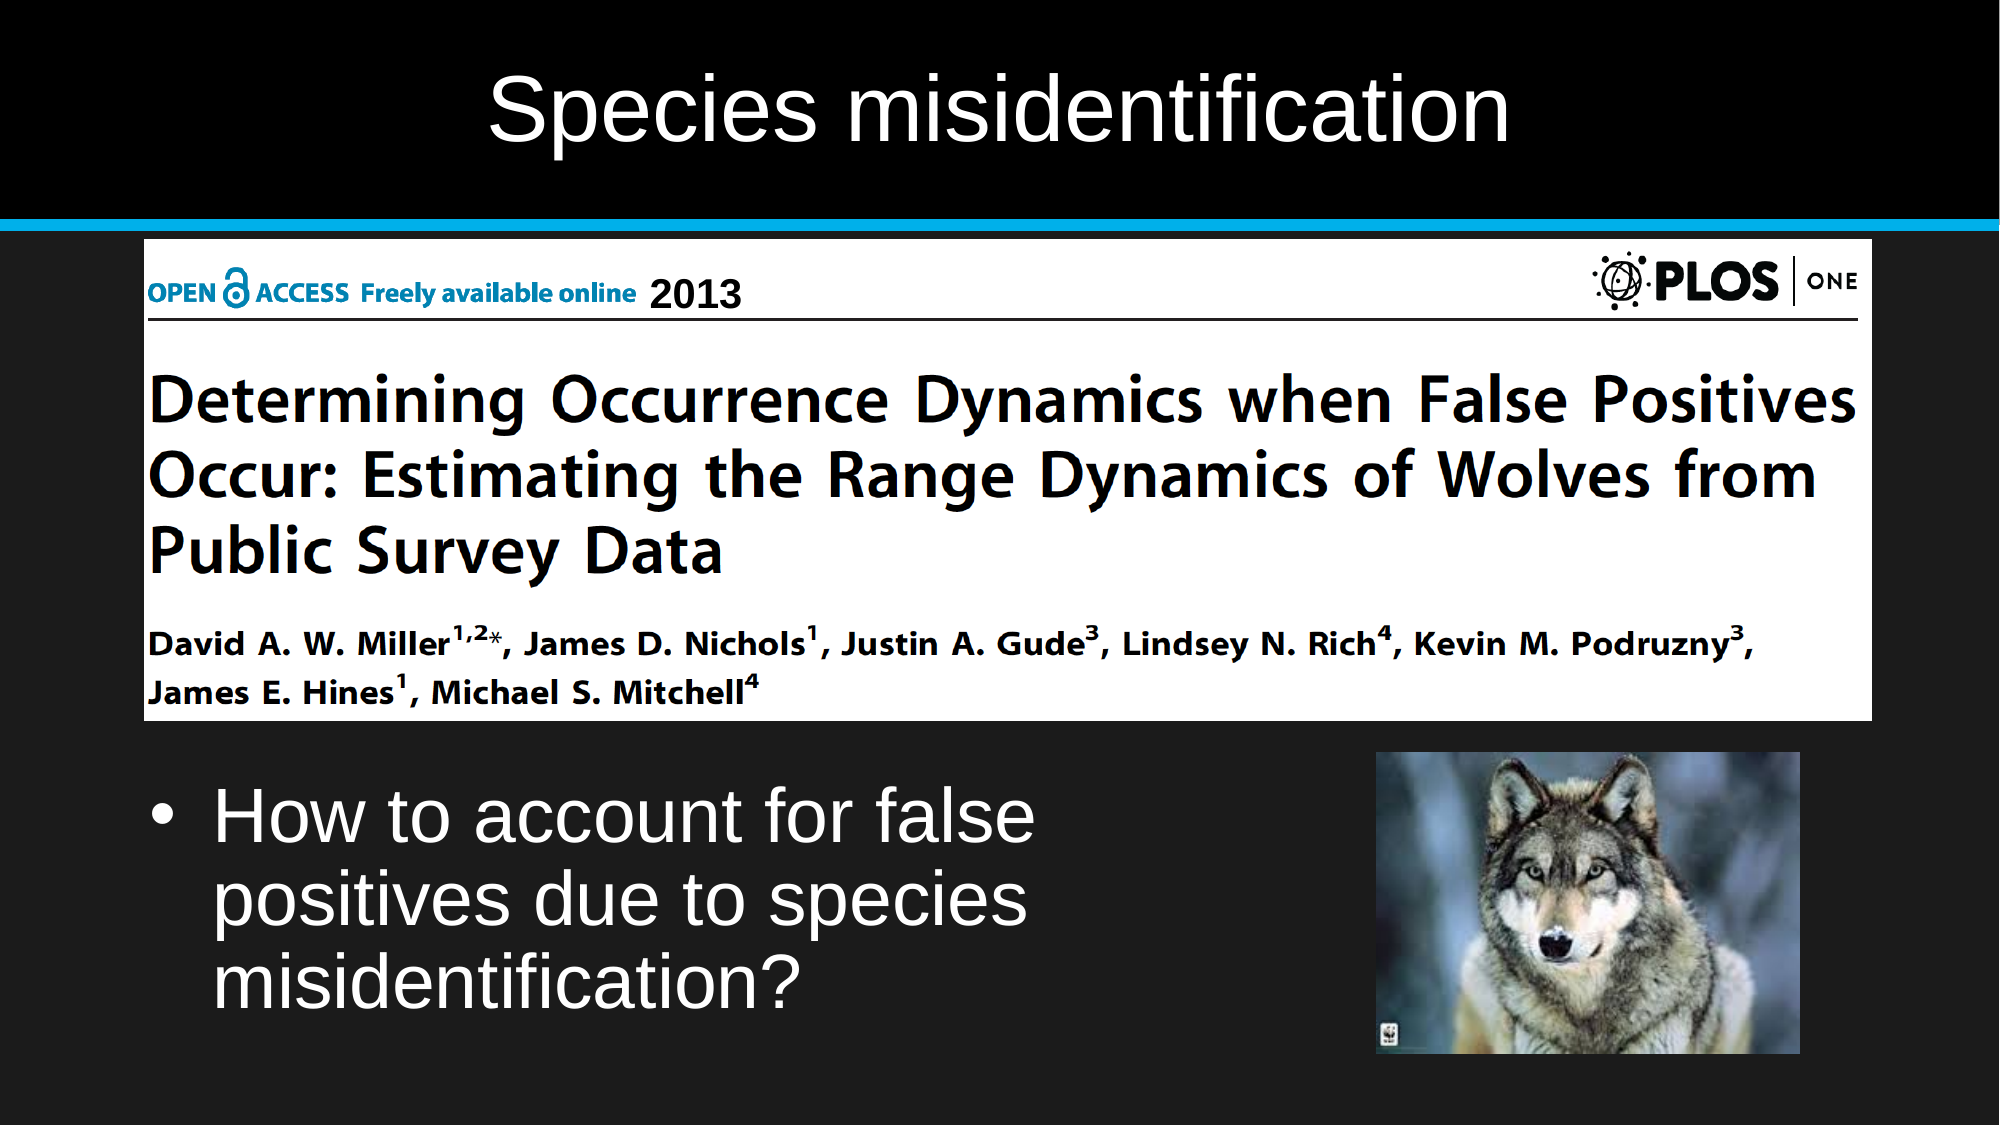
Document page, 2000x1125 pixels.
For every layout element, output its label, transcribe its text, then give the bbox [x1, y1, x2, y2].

title Species misidentification [174, 20, 1825, 201]
text_box How to account for false positives due to species misidentification? [132, 714, 1350, 1125]
picture [144, 239, 1872, 721]
picture [1376, 752, 1800, 1054]
